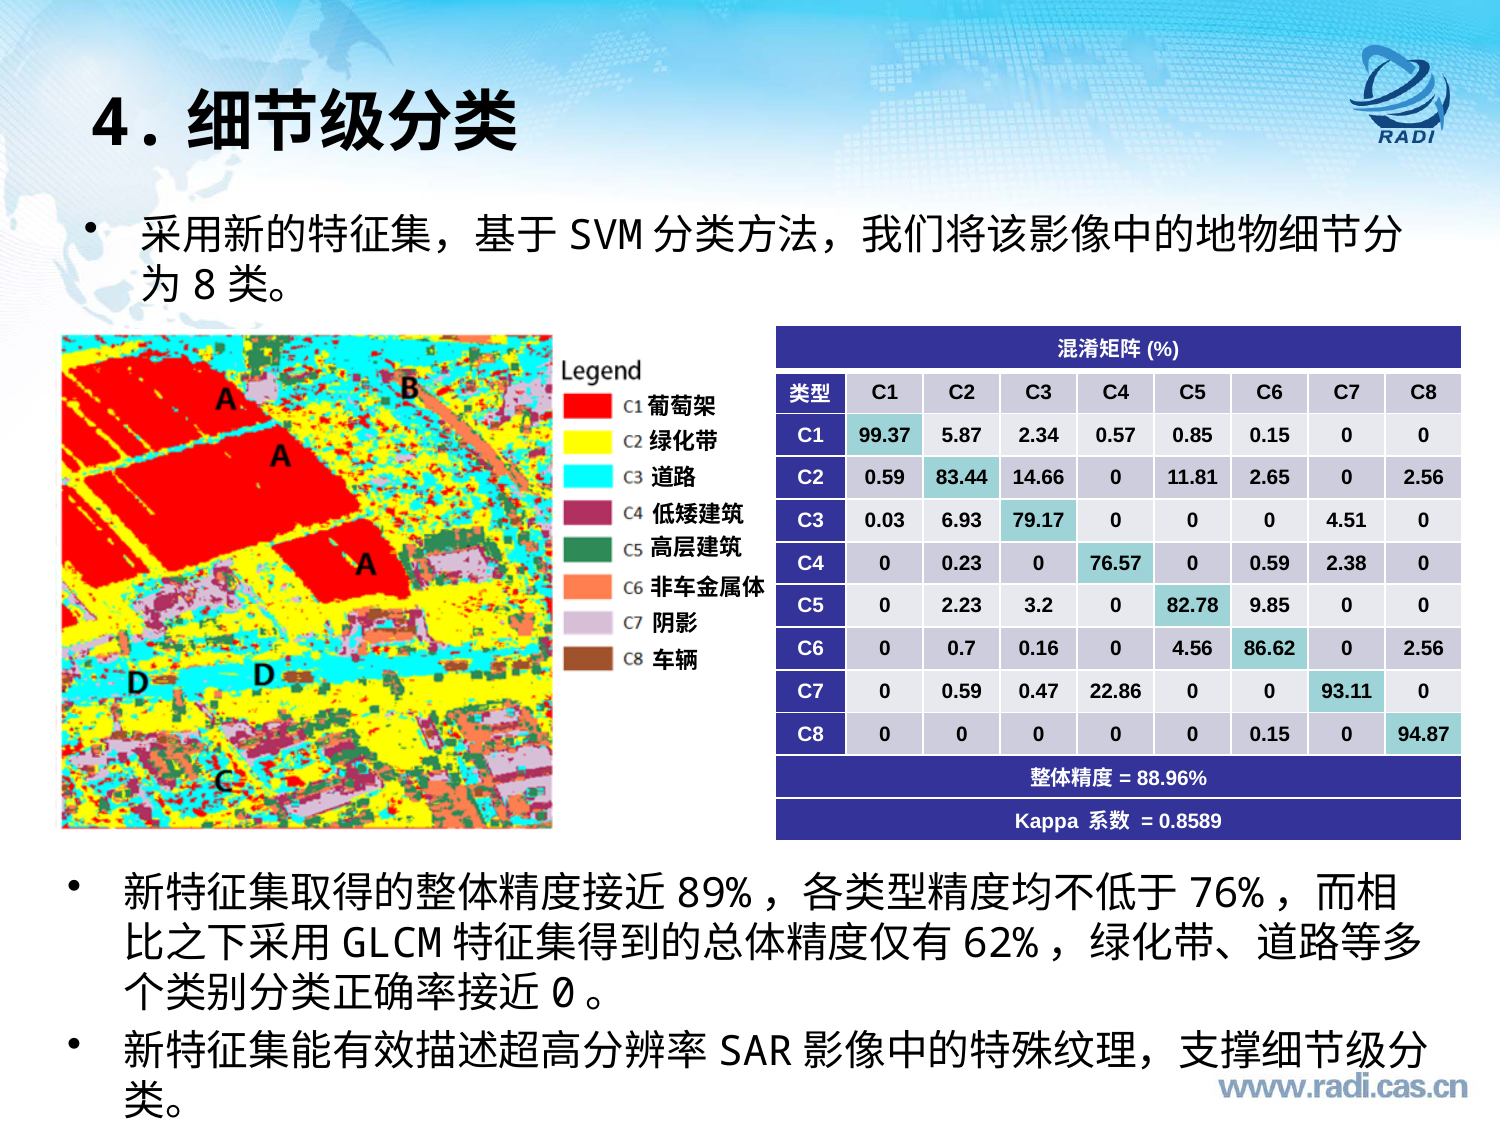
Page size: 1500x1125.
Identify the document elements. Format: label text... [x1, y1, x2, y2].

table_cell 2.38 [1309, 543, 1384, 583]
table_cell C1 [847, 374, 922, 413]
table_cell 83.44 [924, 457, 999, 498]
table_cell 4.51 [1309, 500, 1384, 541]
table_cell 0.03 [847, 500, 922, 541]
table_cell 82.78 [1155, 585, 1230, 626]
table_cell 0 [1155, 671, 1230, 712]
table_cell 0 [847, 543, 922, 583]
title 4.细节级分类 [75, 62, 1425, 175]
table_cell 0 [1155, 500, 1230, 541]
table_cell 0 [1309, 585, 1384, 626]
table_cell 79.17 [1001, 500, 1076, 541]
table_cell 0 [1155, 543, 1230, 583]
table_cell 0 [1078, 585, 1153, 626]
table_cell 0.7 [924, 628, 999, 669]
table_cell 0 [1386, 414, 1461, 455]
table_cell 3.2 [1001, 585, 1076, 626]
table_cell 0 [1386, 500, 1461, 541]
picture [0, 0, 1500, 1125]
table_cell 94.87 [1386, 713, 1461, 754]
text_box 阴影 [799, 601, 820, 644]
table_cell 0 [1001, 543, 1076, 583]
table_cell 0 [847, 585, 922, 626]
table_cell 0 [847, 671, 922, 712]
table_cell C8 [1386, 374, 1461, 413]
table_cell 11.81 [1155, 457, 1230, 498]
table_cell 2.23 [924, 585, 999, 626]
table_cell 2.56 [1386, 457, 1461, 498]
table_cell C3 [799, 500, 845, 541]
table_cell C1 [799, 414, 845, 455]
table_cell C6 [1232, 374, 1307, 413]
table_cell 0 [1309, 713, 1384, 754]
table_cell 0 [1386, 585, 1461, 626]
table_cell 14.66 [1001, 457, 1076, 498]
table_cell 0 [1078, 457, 1153, 498]
table_cell 2.56 [1386, 628, 1461, 669]
table_cell 整体精度= 88.96% [799, 756, 1461, 797]
text_box 采用新的特征集，基于SVM分类方法，我们将该影像中的地物细节分为8类。 [69, 199, 1438, 312]
table_cell 0.15 [1232, 414, 1307, 455]
table_cell 0 [1386, 671, 1461, 712]
table_cell 9.85 [1232, 585, 1307, 626]
table_cell 6.93 [924, 500, 999, 541]
table_cell 0 [1309, 457, 1384, 498]
table_cell 0 [924, 713, 999, 754]
table_cell 0 [1232, 671, 1307, 712]
table_cell 0.85 [1155, 414, 1230, 455]
table_header 混淆矩阵(%) [776, 326, 1461, 368]
table_cell 0 [1386, 543, 1461, 583]
table_cell 0.59 [1232, 543, 1307, 583]
table_cell 类型 [799, 374, 845, 413]
text_box 新特征集取得的整体精度接近89%，各类型精度均不低于76%，而相比之下采用GLCM特征集得到的总体精度仅有62%，绿化带、道路等多个类别分类正确率接近0。 新特征集能有效描述超高分辨率SAR影像中的特殊纹理，支撑细节级分类。 [52, 858, 1455, 1076]
table_cell 22.86 [1078, 671, 1153, 712]
table_cell C4 [1078, 374, 1153, 413]
table_cell 0.59 [924, 671, 999, 712]
table_cell 0.57 [1078, 414, 1153, 455]
table_cell Kappa 系数 = 0.8589 [799, 799, 1461, 840]
table_cell 0 [1078, 500, 1153, 541]
table_cell 0.23 [924, 543, 999, 583]
table_cell 0 [1309, 414, 1384, 455]
table_cell C5 [1155, 374, 1230, 413]
table_cell 4.56 [1155, 628, 1230, 669]
table_cell 0 [1078, 713, 1153, 754]
table_cell 0 [1001, 713, 1076, 754]
table_cell C6 [799, 628, 845, 669]
table_cell C7 [1309, 374, 1384, 413]
table_cell C7 [799, 671, 845, 712]
table_cell 0 [1232, 500, 1307, 541]
table_cell 2.34 [1001, 414, 1076, 455]
table_cell 0 [847, 713, 922, 754]
table_cell 0.16 [1001, 628, 1076, 669]
table_cell C3 [1001, 374, 1076, 413]
table_cell 93.11 [1309, 671, 1384, 712]
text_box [55, 329, 794, 855]
table_cell 0 [1155, 713, 1230, 754]
table_cell 0.47 [1001, 671, 1076, 712]
table_cell 0 [1309, 628, 1384, 669]
table_cell 99.37 [847, 414, 922, 455]
table_cell C4 [799, 543, 845, 583]
table_cell C5 [799, 585, 845, 626]
table_cell C2 [799, 457, 845, 498]
table_cell 76.57 [1078, 543, 1153, 583]
table_cell 2.65 [1232, 457, 1307, 498]
table_cell 0 [1078, 628, 1153, 669]
table_cell 5.87 [924, 414, 999, 455]
table_cell 0 [847, 628, 922, 669]
table_cell C2 [924, 374, 999, 413]
table_cell 0.59 [847, 457, 922, 498]
table_cell 0.15 [1232, 713, 1307, 754]
table_cell 86.62 [1232, 628, 1307, 669]
table_cell C8 [799, 713, 845, 754]
